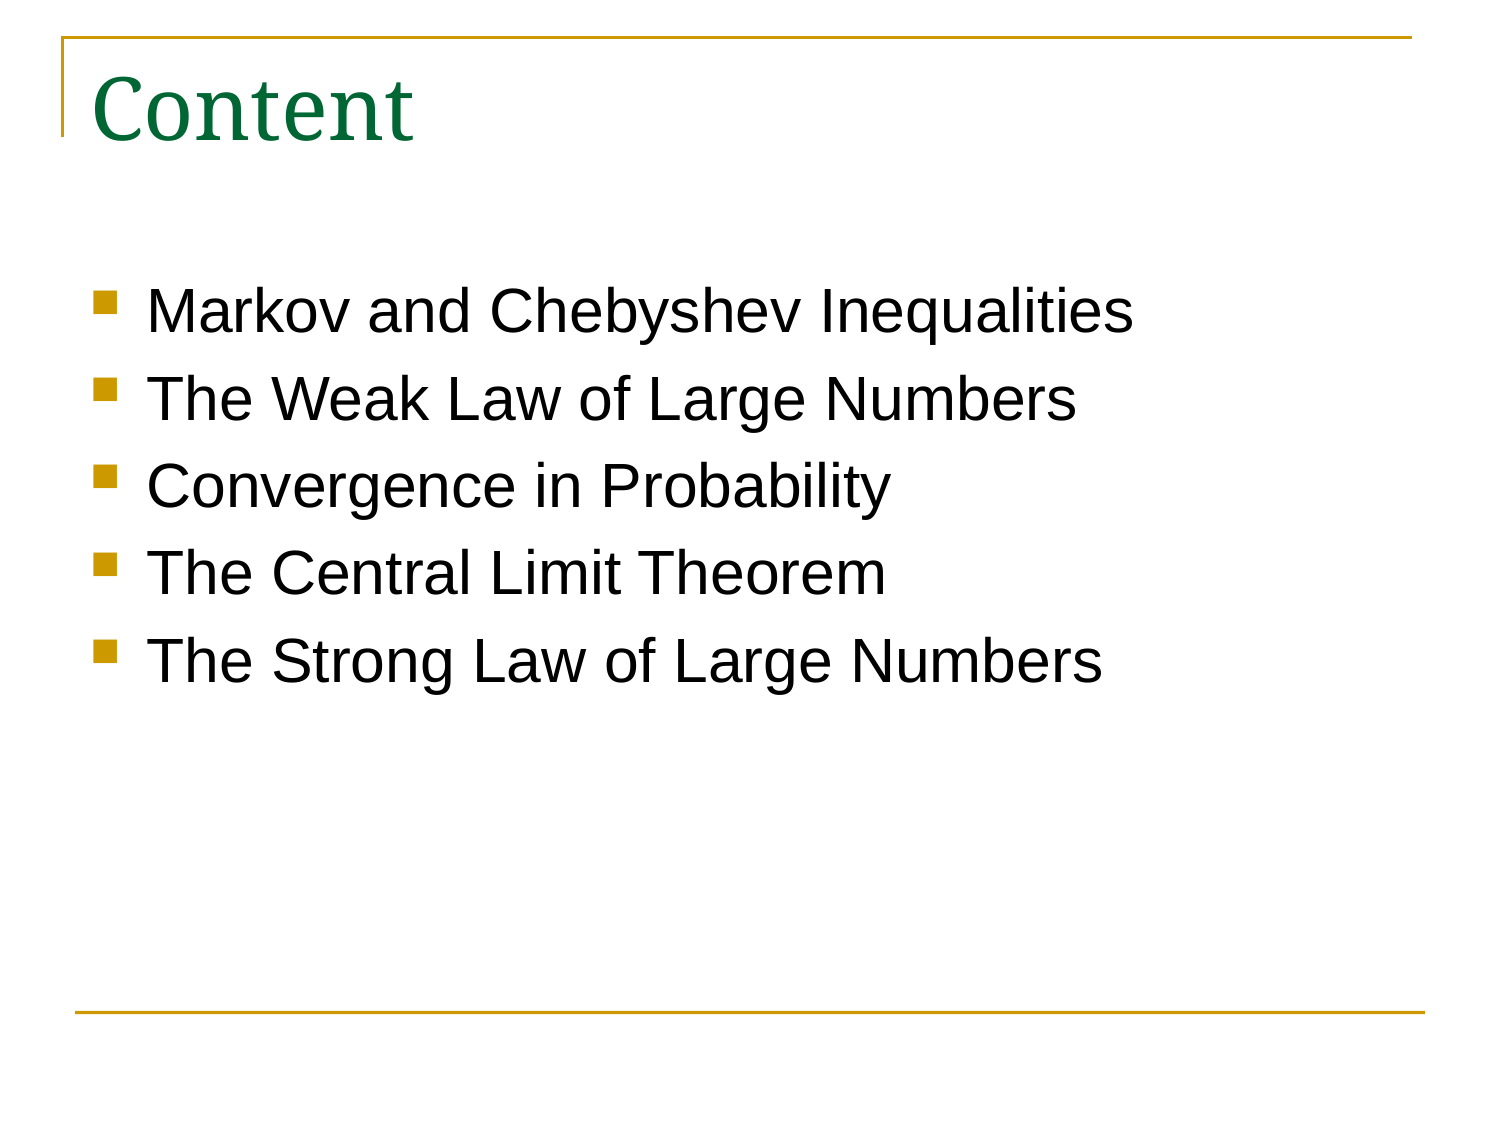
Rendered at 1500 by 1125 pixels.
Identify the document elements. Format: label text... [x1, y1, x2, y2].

list Markov and Chebyshev Inequalities The Weak Law of Large Numbers Convergence in Probability The Central Limit Theorem The Strong Law of Large Numbers [75, 262, 1425, 1006]
title Content [75, 45, 1425, 233]
